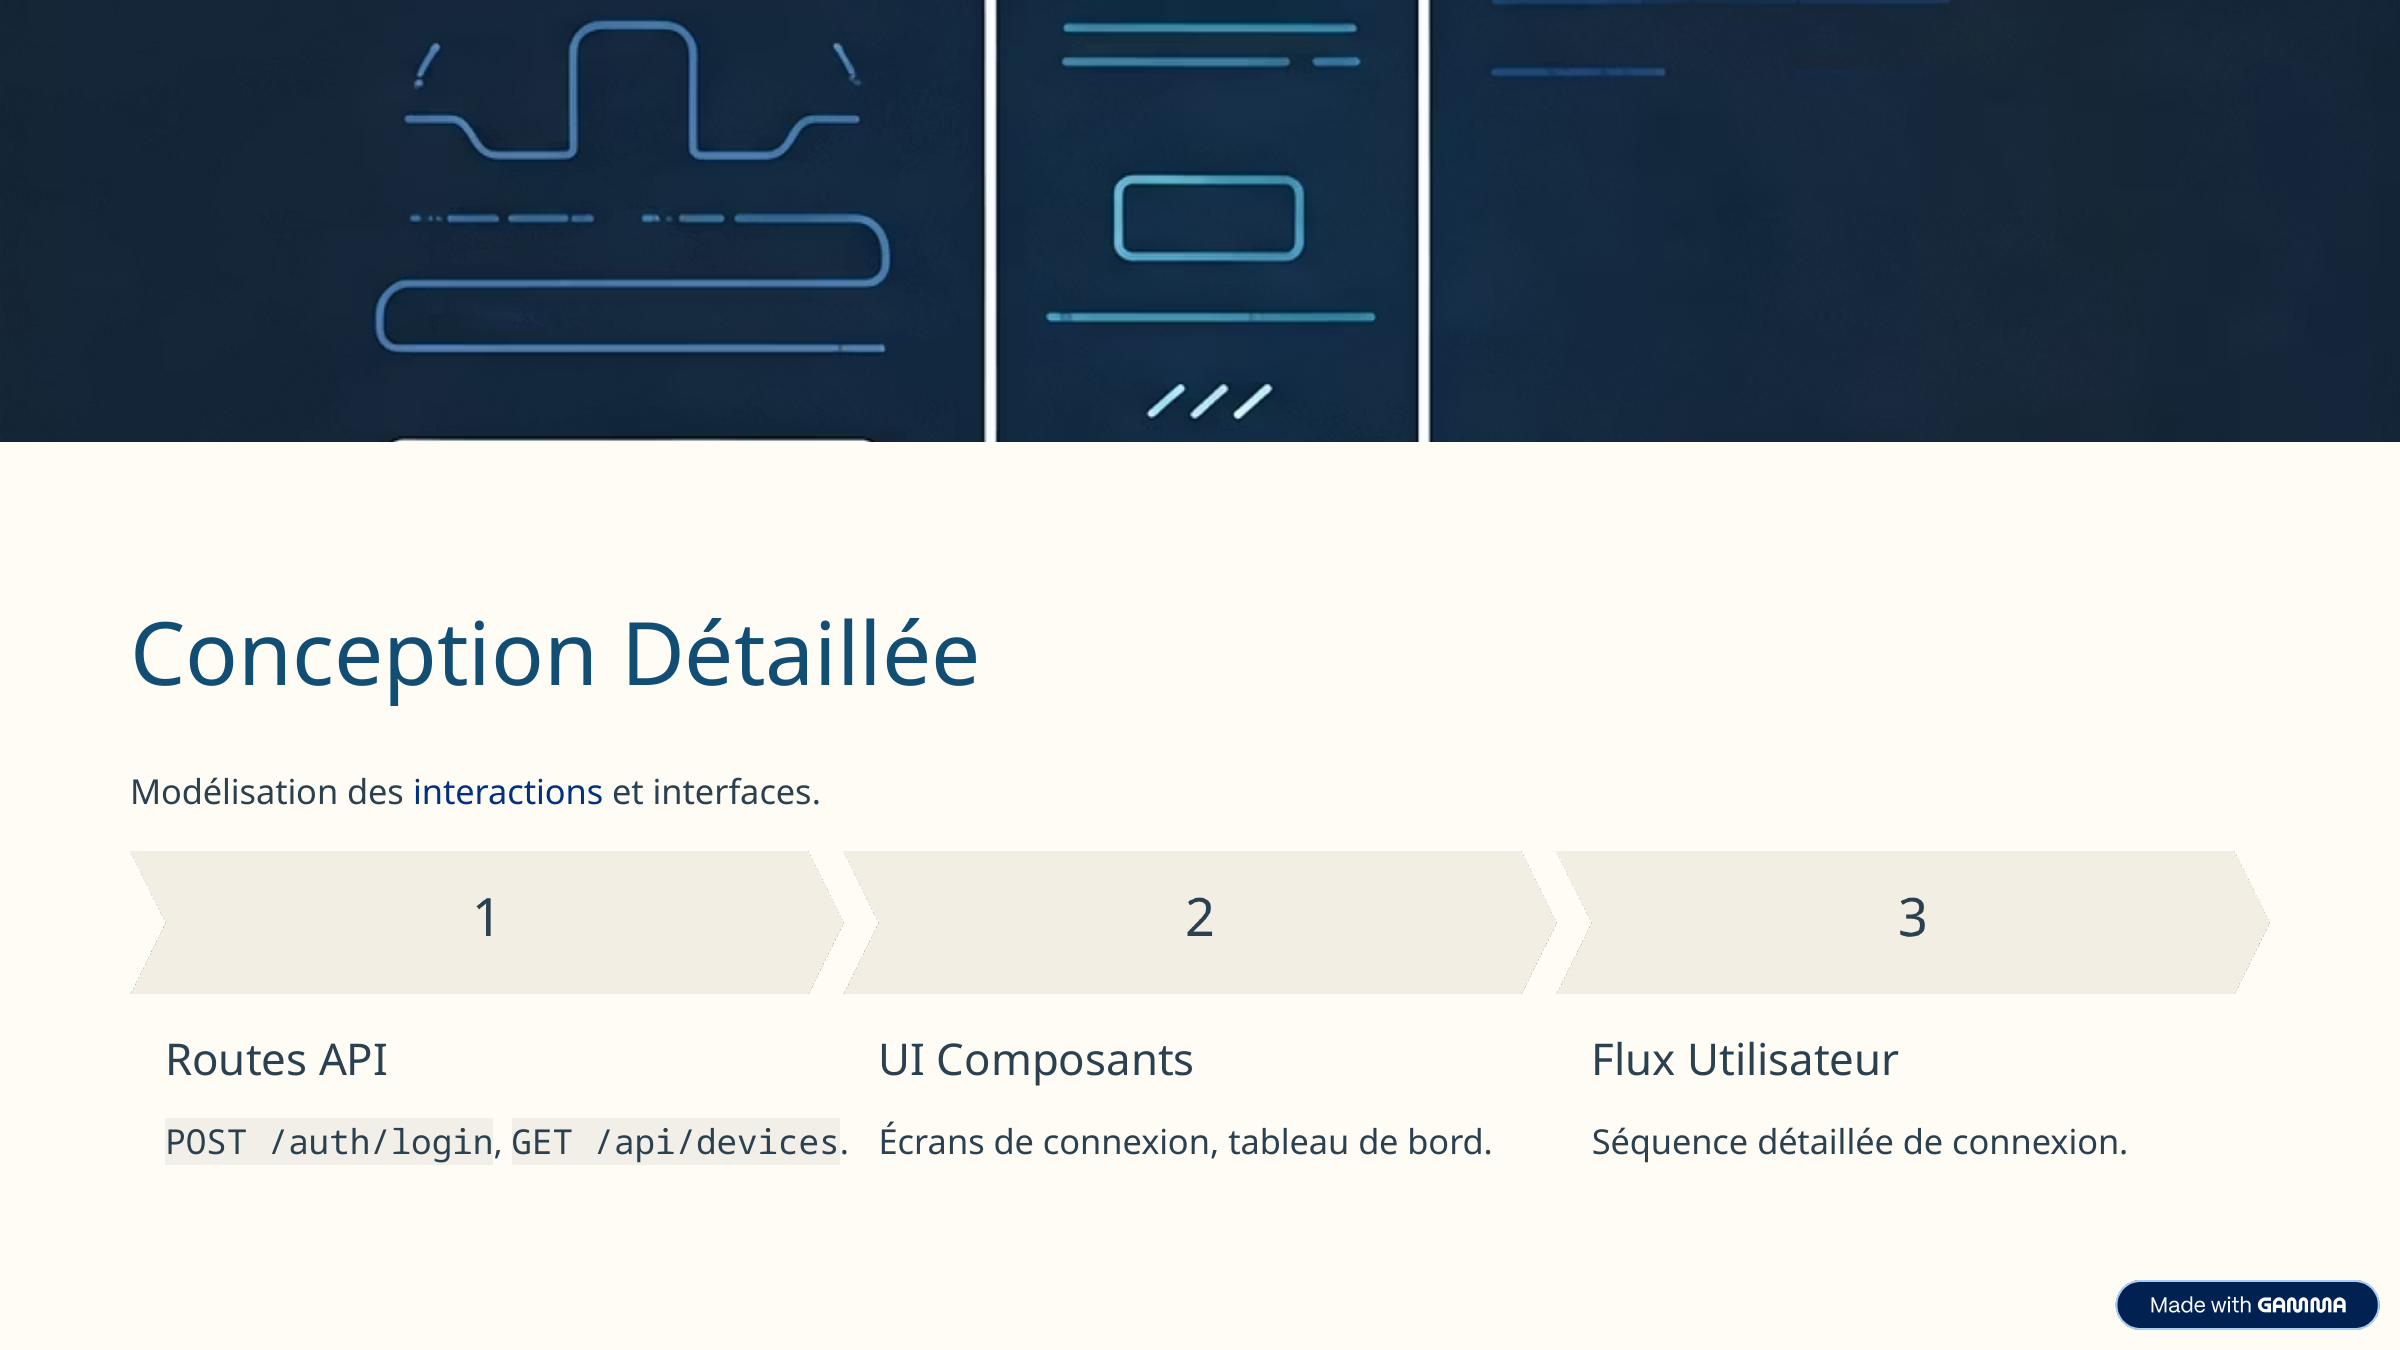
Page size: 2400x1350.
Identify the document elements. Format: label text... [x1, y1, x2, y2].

text_box Séquence détaillée de connexion. [1591, 1105, 2235, 1162]
text_box Routes API [165, 1028, 608, 1084]
picture [130, 851, 2270, 994]
picture [2106, 1271, 2389, 1339]
text_box UI Composants [878, 1028, 1321, 1084]
text_box Modélisation des interactions et interfaces. [130, 755, 2270, 813]
text_box POST /auth/login, GET /api/devices. [165, 1105, 808, 1165]
text_box Conception Détaillée [130, 592, 1014, 703]
text_box Flux Utilisateur [1591, 1028, 2034, 1084]
picture [0, 0, 2400, 442]
text_box Écrans de connexion, tableau de bord. [878, 1105, 1522, 1162]
